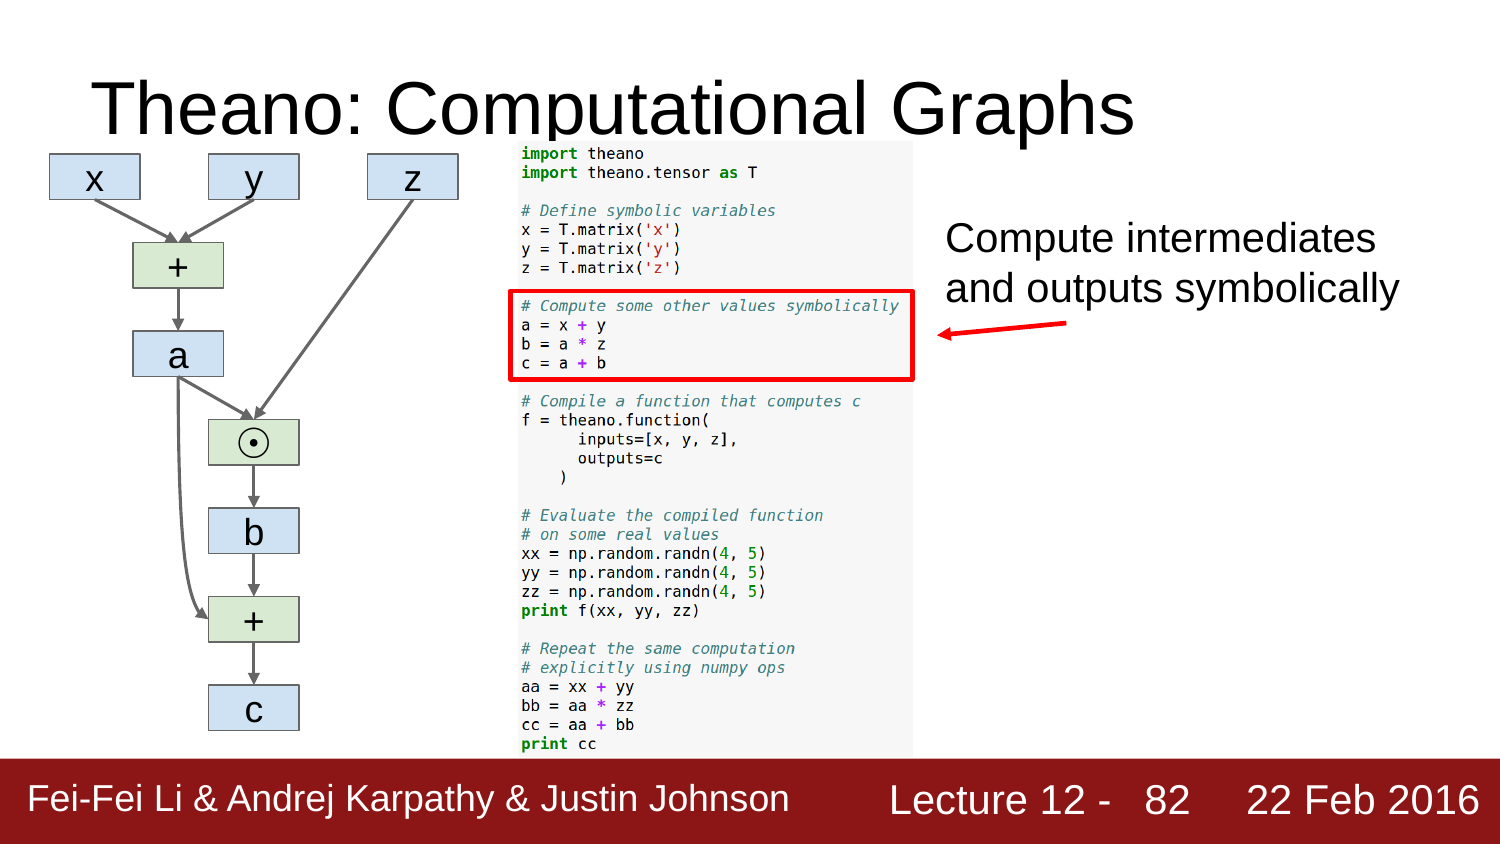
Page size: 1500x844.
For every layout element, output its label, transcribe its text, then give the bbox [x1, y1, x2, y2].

text_box b [208, 523, 300, 554]
text_box x [49, 154, 141, 200]
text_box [94, 199, 175, 243]
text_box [936, 322, 1067, 336]
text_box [71, 482, 315, 514]
title Theano: Computational Graphs [75, 33, 1425, 175]
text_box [253, 199, 414, 420]
text_box Compute intermediates and outputs symbolically [930, 145, 1455, 738]
text_box c [208, 685, 300, 731]
slide_number 82 [1067, 765, 1206, 830]
text_box + [208, 596, 300, 642]
text_box + [132, 251, 224, 288]
text_box z [367, 154, 459, 200]
text_box ☉ [208, 427, 300, 466]
text_box a [132, 331, 224, 377]
picture [517, 141, 913, 757]
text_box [177, 376, 248, 420]
text_box y [208, 154, 300, 197]
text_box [177, 199, 251, 243]
